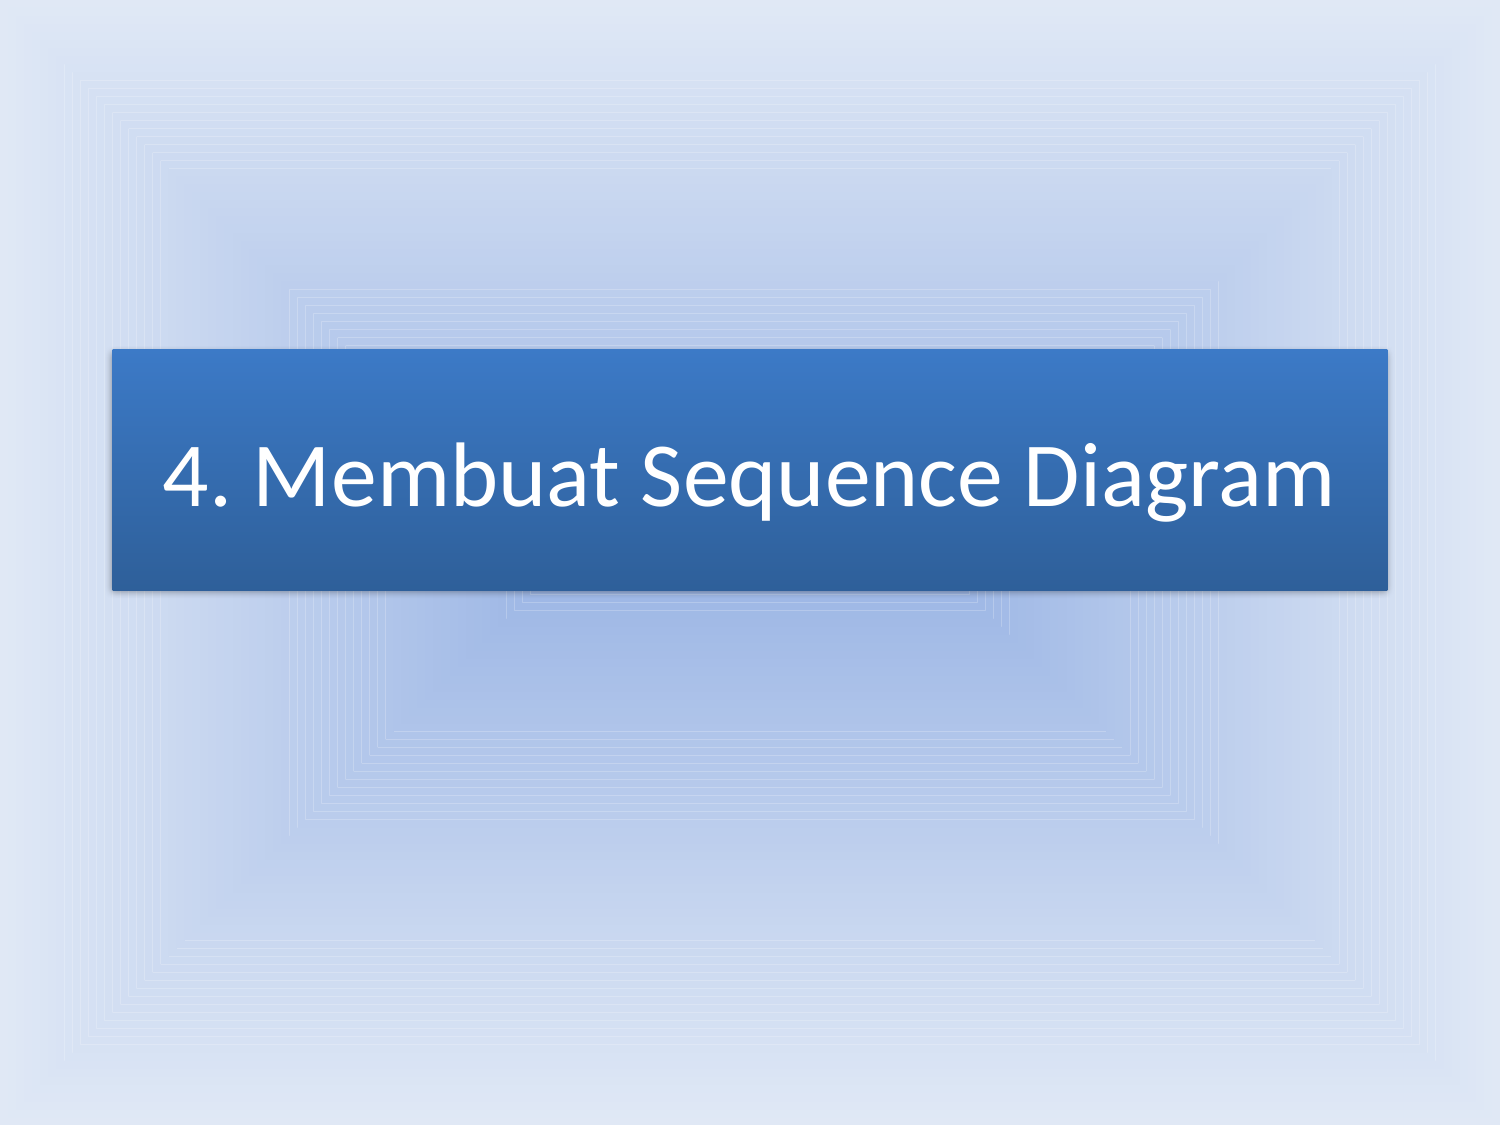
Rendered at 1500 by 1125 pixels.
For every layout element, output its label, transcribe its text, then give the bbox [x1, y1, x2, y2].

title 4. Membuat Sequence Diagram [112, 349, 1388, 591]
